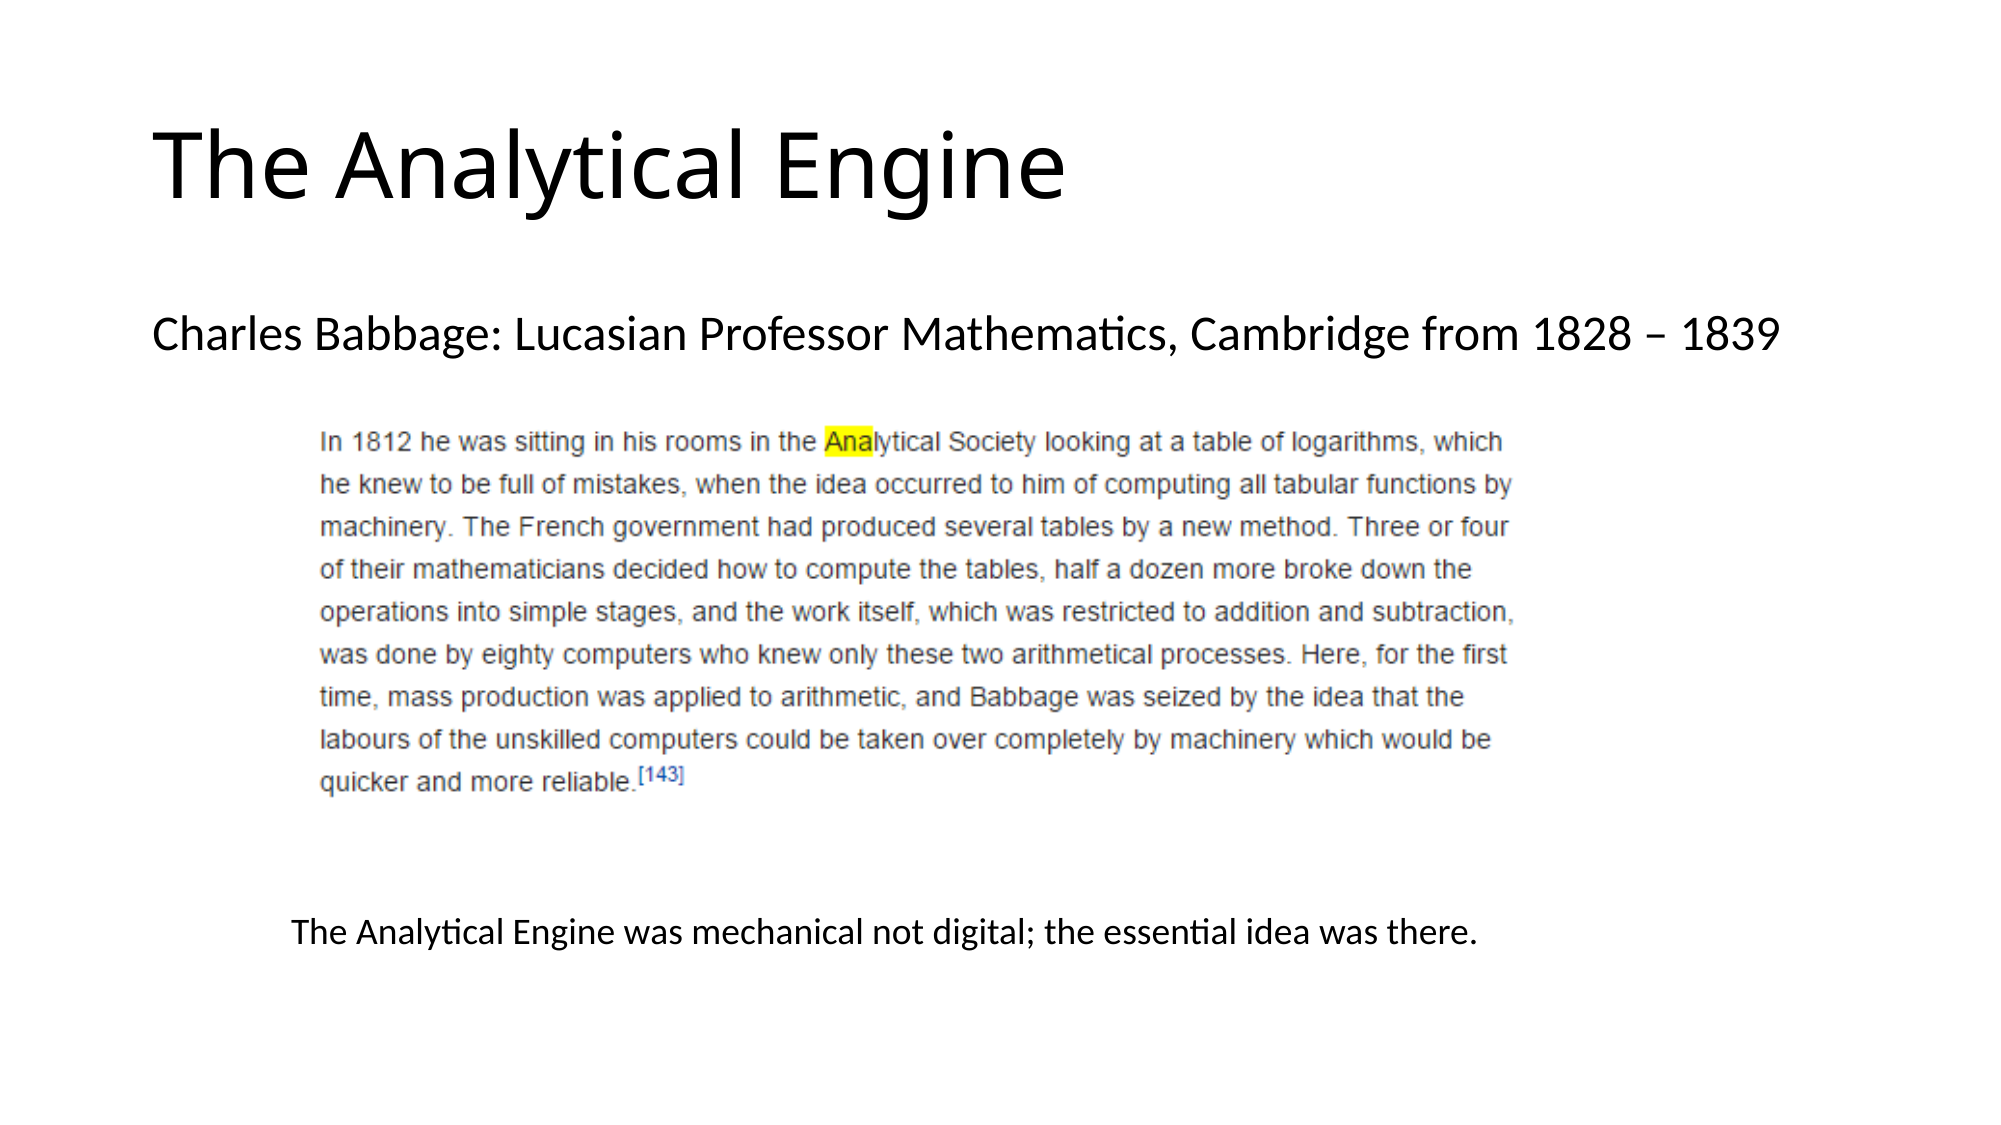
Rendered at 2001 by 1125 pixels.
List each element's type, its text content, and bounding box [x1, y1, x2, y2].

list Charles Babbage: Lucasian Professor Mathematics, Cambridge from 1828 – 1839 [137, 299, 1863, 1014]
picture [276, 405, 1523, 811]
title The Analytical Engine [137, 59, 1863, 278]
text_box The Analytical Engine was mechanical not digital; the essential idea was there. [276, 899, 1700, 960]
